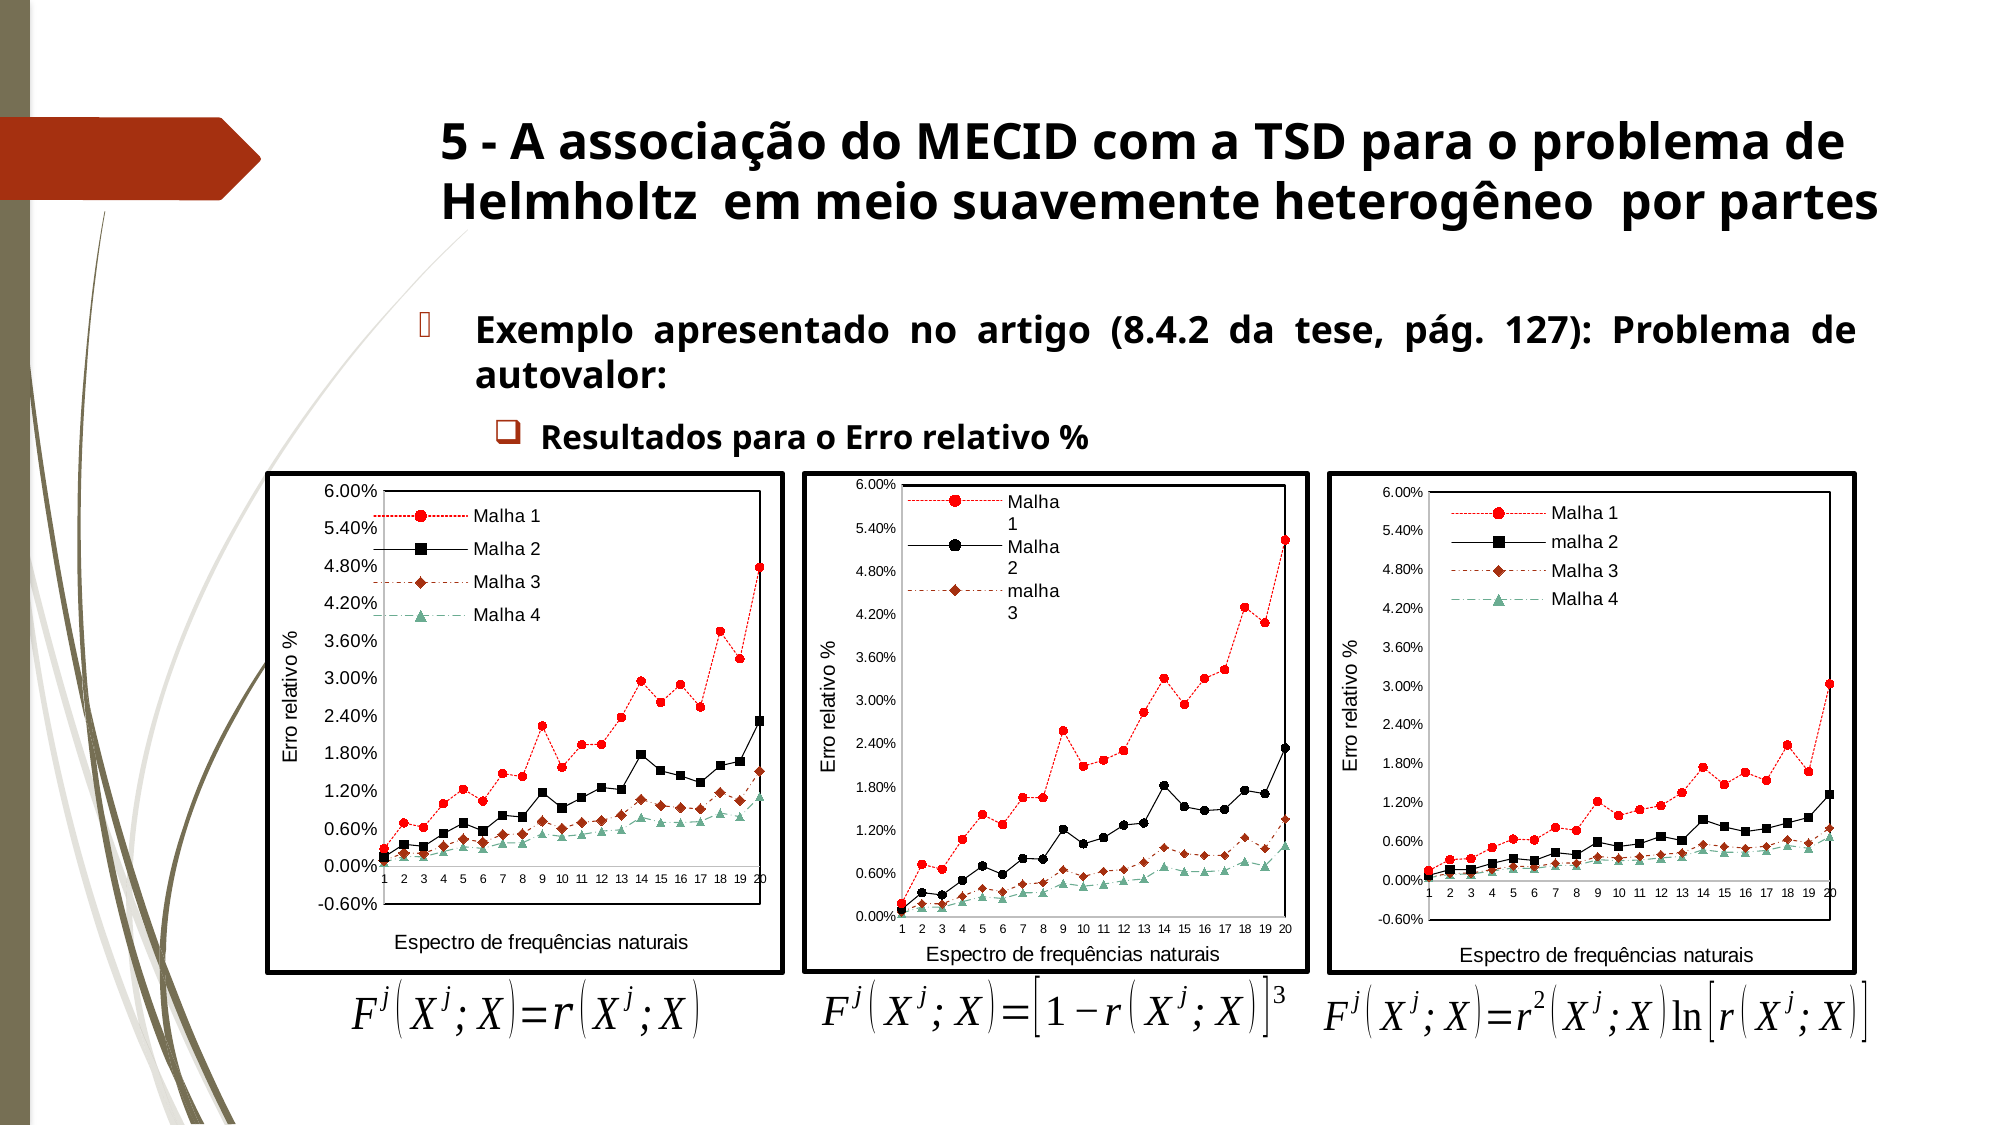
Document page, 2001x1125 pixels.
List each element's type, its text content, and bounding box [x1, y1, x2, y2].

title 5 - A associação do MECID com a TSD para o problema de Helmholtz em meio suavemente heterogêneo por partes [425, 102, 1960, 313]
chart [264, 470, 786, 976]
chart [801, 470, 1311, 975]
list Exemplo apresentado no artigo (8.4.2 da tese, pág. 127): Problema de autovalor: Resultados para o Erro relativo % [403, 298, 1874, 1067]
chart [1326, 470, 1857, 976]
